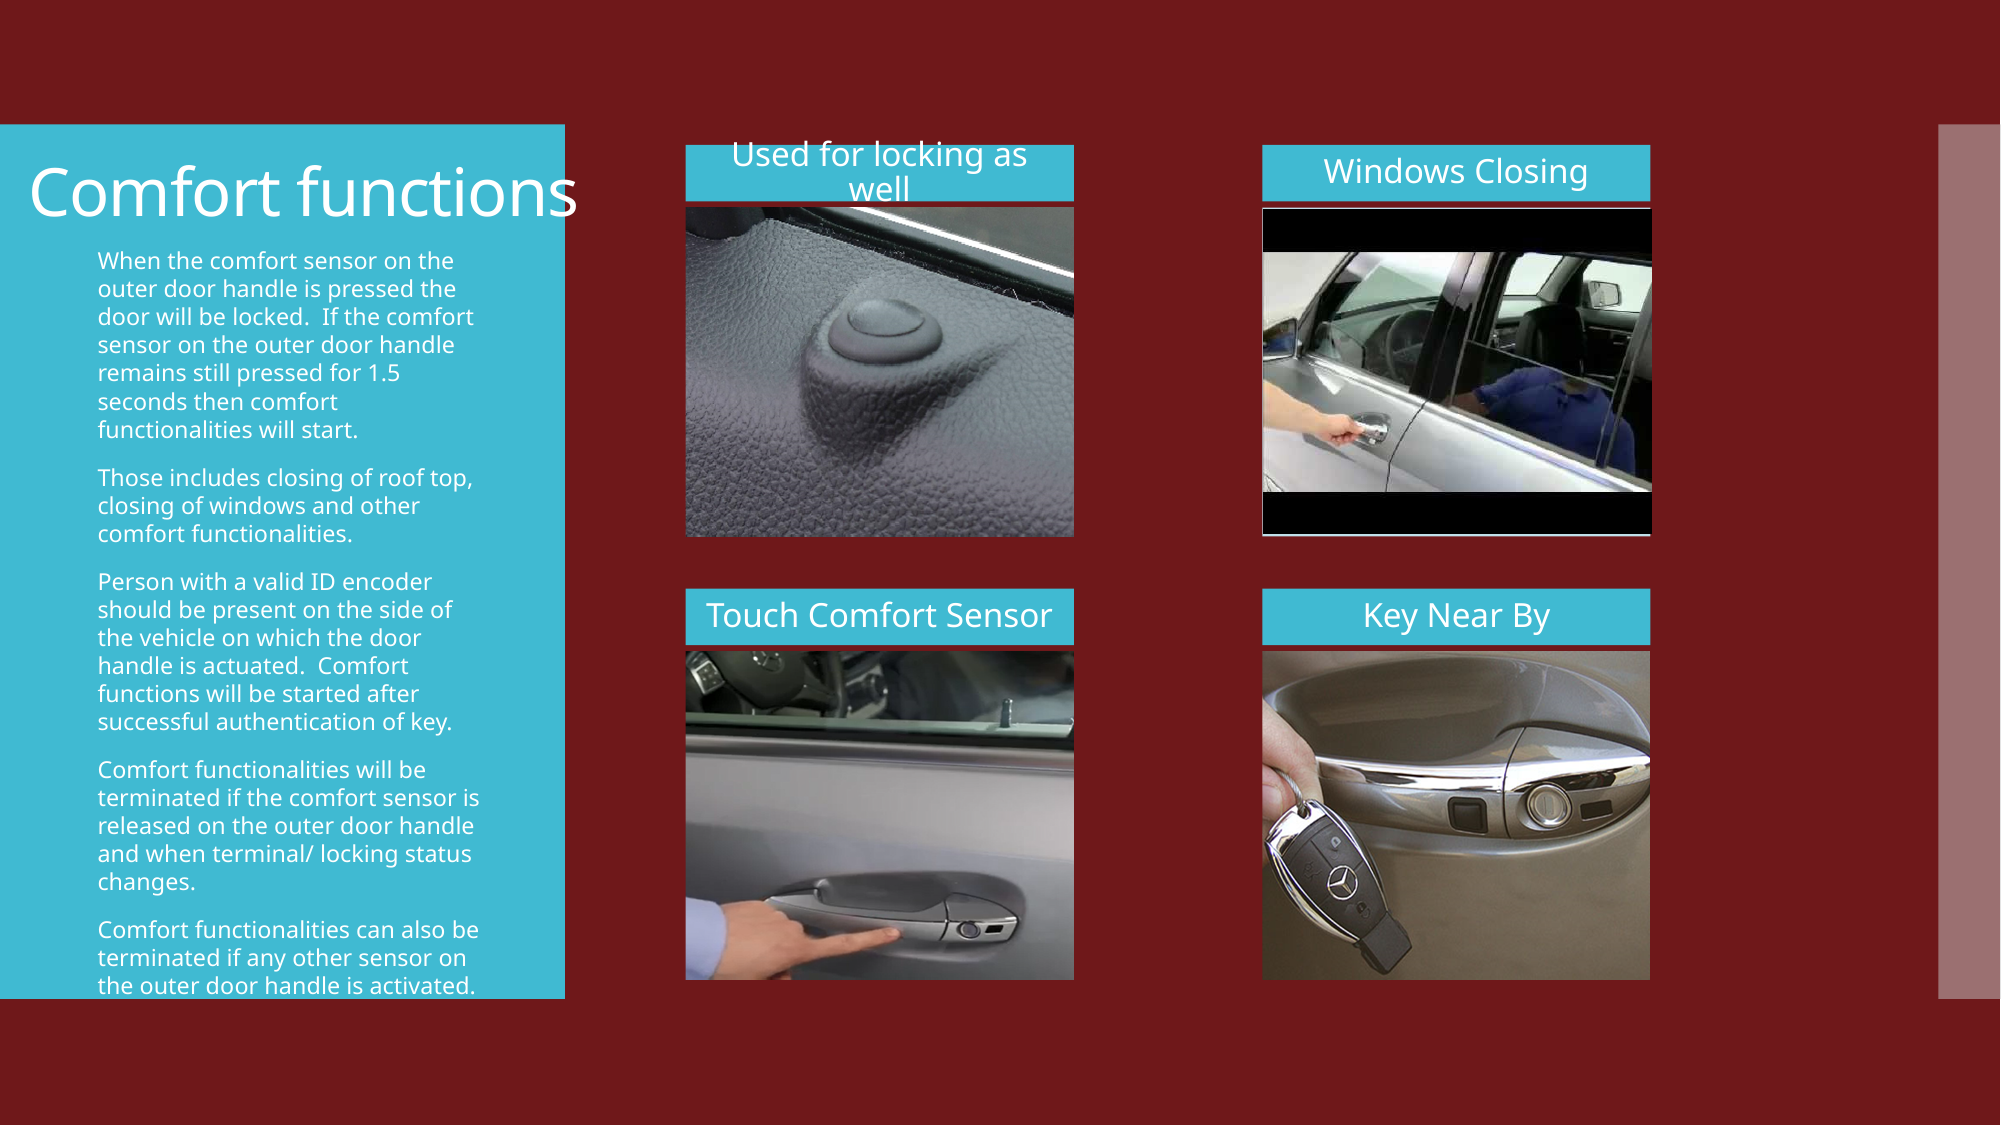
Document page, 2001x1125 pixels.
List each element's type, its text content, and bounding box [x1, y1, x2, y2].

list When the comfort sensor on the outer door handle is pressed the door will be locked. If the comfort sensor on the outer door handle remains still pressed for 1.5 seconds then comfort functionalities will start. Those includes closing of roof top, closing of windows and other comfort functionalities. Person with a valid ID encoder should be present on the side of the vehicle on which the door handle is actuated. Comfort functions will be started after successful authentication of key. Comfort functionalities will be terminated if the comfort sensor is released on the outer door handle and when terminal/ locking status changes. Comfort functionalities can also be terminated if any other sensor on the outer door handle is activated. [41, 238, 507, 1015]
title Comfort functions [13, 142, 598, 239]
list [634, 142, 1835, 983]
picture [1262, 209, 1652, 535]
